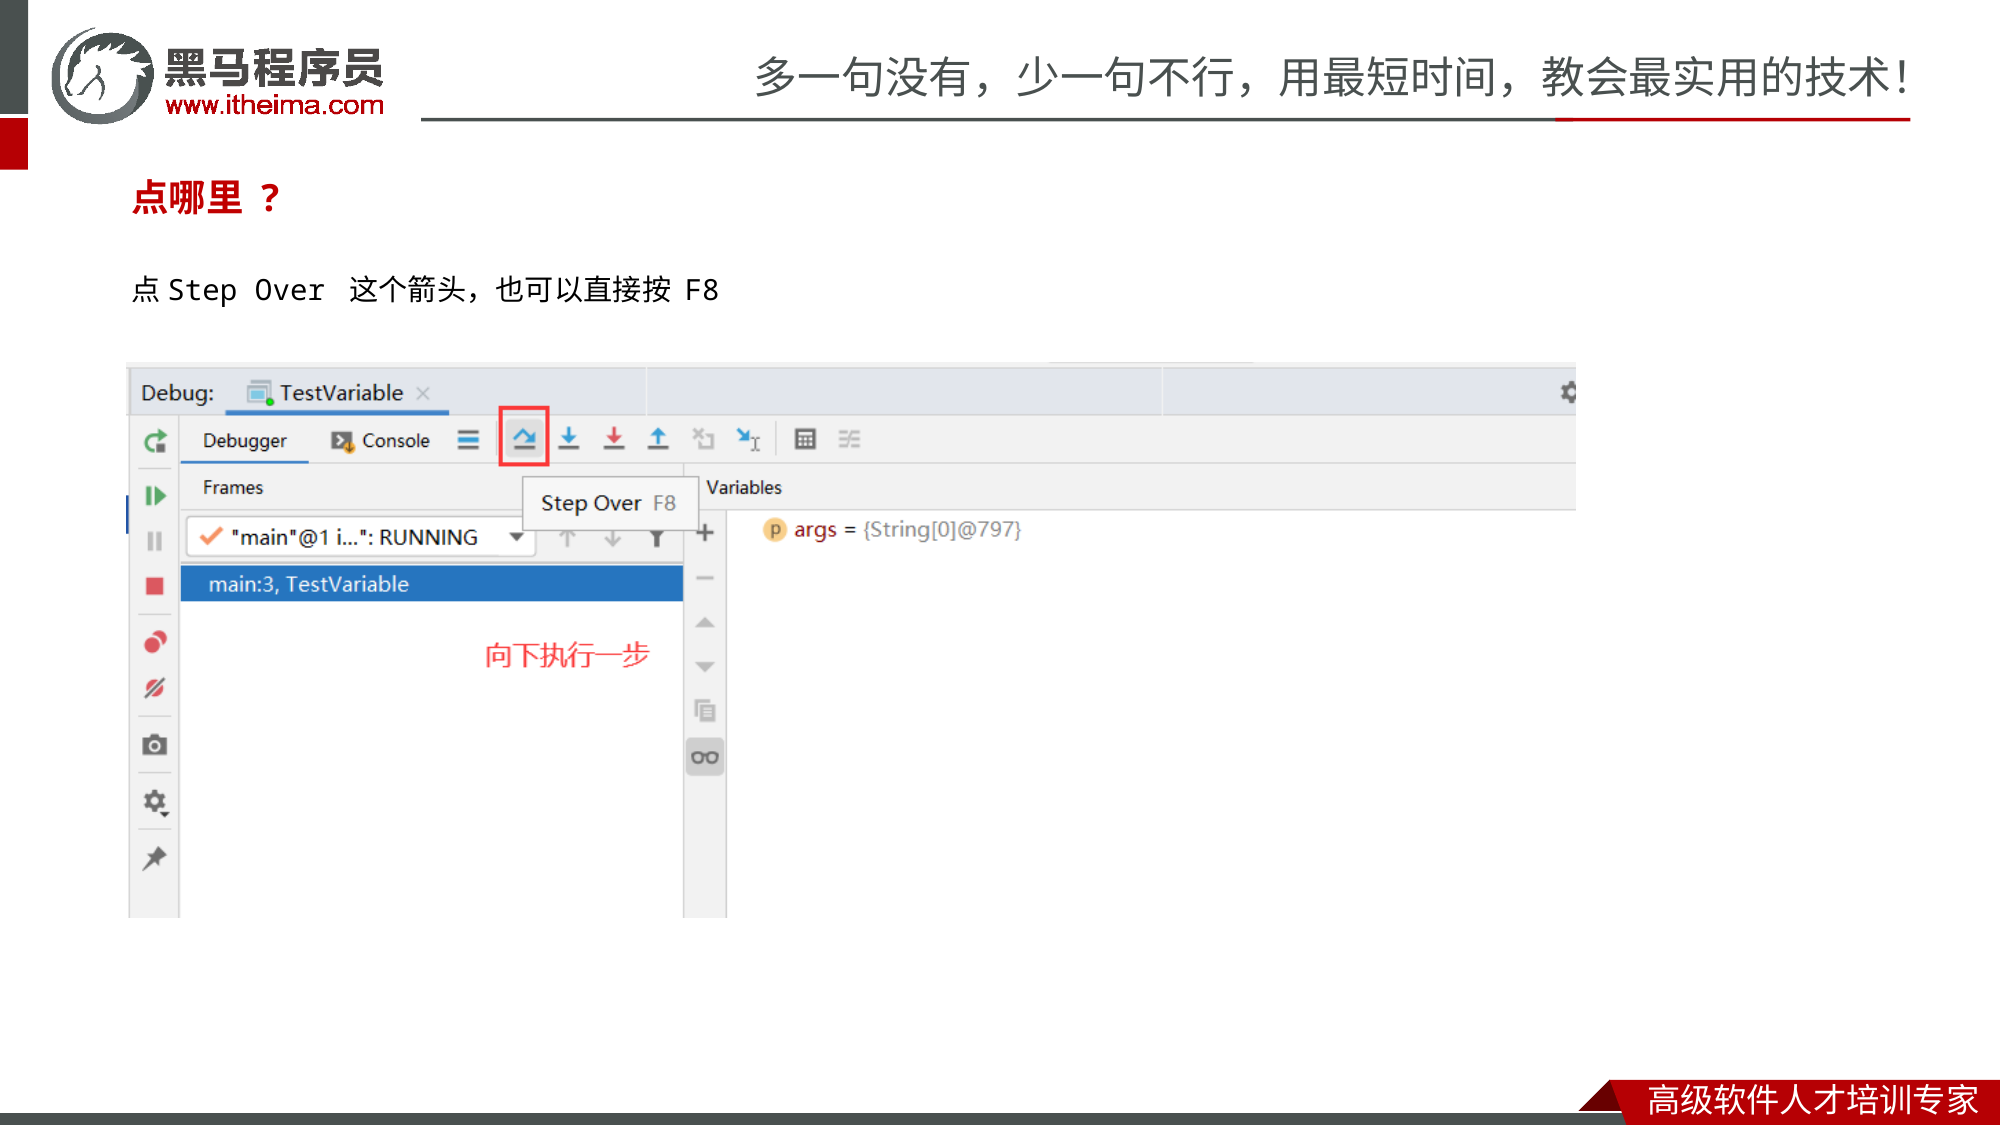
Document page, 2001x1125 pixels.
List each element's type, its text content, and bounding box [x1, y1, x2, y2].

picture [50, 26, 384, 125]
title [116, 40, 1556, 125]
picture [125, 362, 1576, 918]
list 点哪里 ? [116, 154, 1880, 239]
text_box 点Step Over 这个箭头，也可以直接按 F8 [116, 246, 1862, 314]
